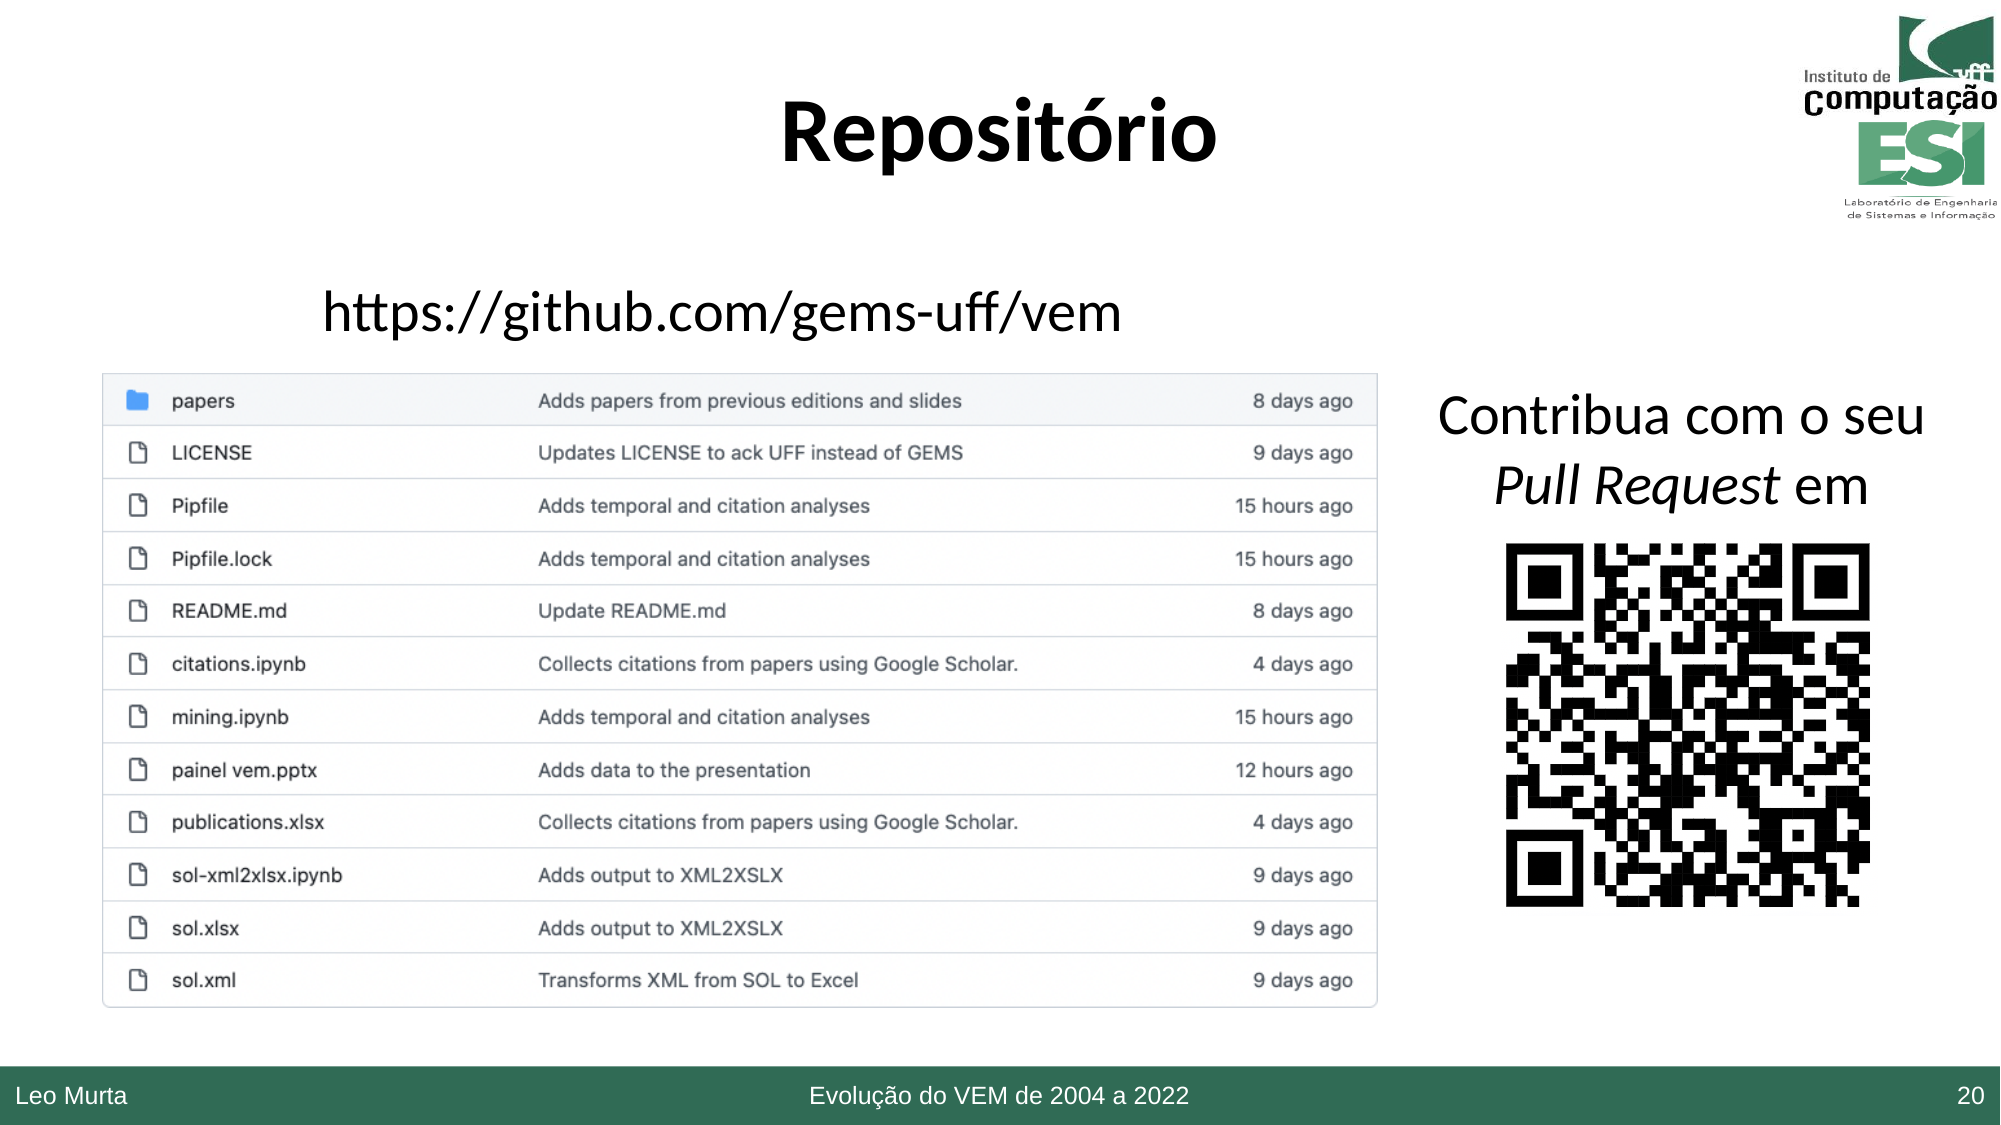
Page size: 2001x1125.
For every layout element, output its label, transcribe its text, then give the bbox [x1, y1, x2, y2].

text_box https://github.com/gems-uff/vem [243, 265, 1202, 351]
slide_number Leo Murta [0, 1065, 467, 1125]
footer Evolução do VEM de 2004 a 2022 [683, 1065, 1317, 1125]
slide_number 20 [1533, 1065, 2000, 1125]
text_box Contribua com o seu Pull Request em [1377, 368, 2000, 524]
picture [1499, 538, 1878, 916]
picture [101, 373, 1378, 1008]
title Repositório [200, 30, 1800, 219]
picture [1845, 120, 1997, 220]
